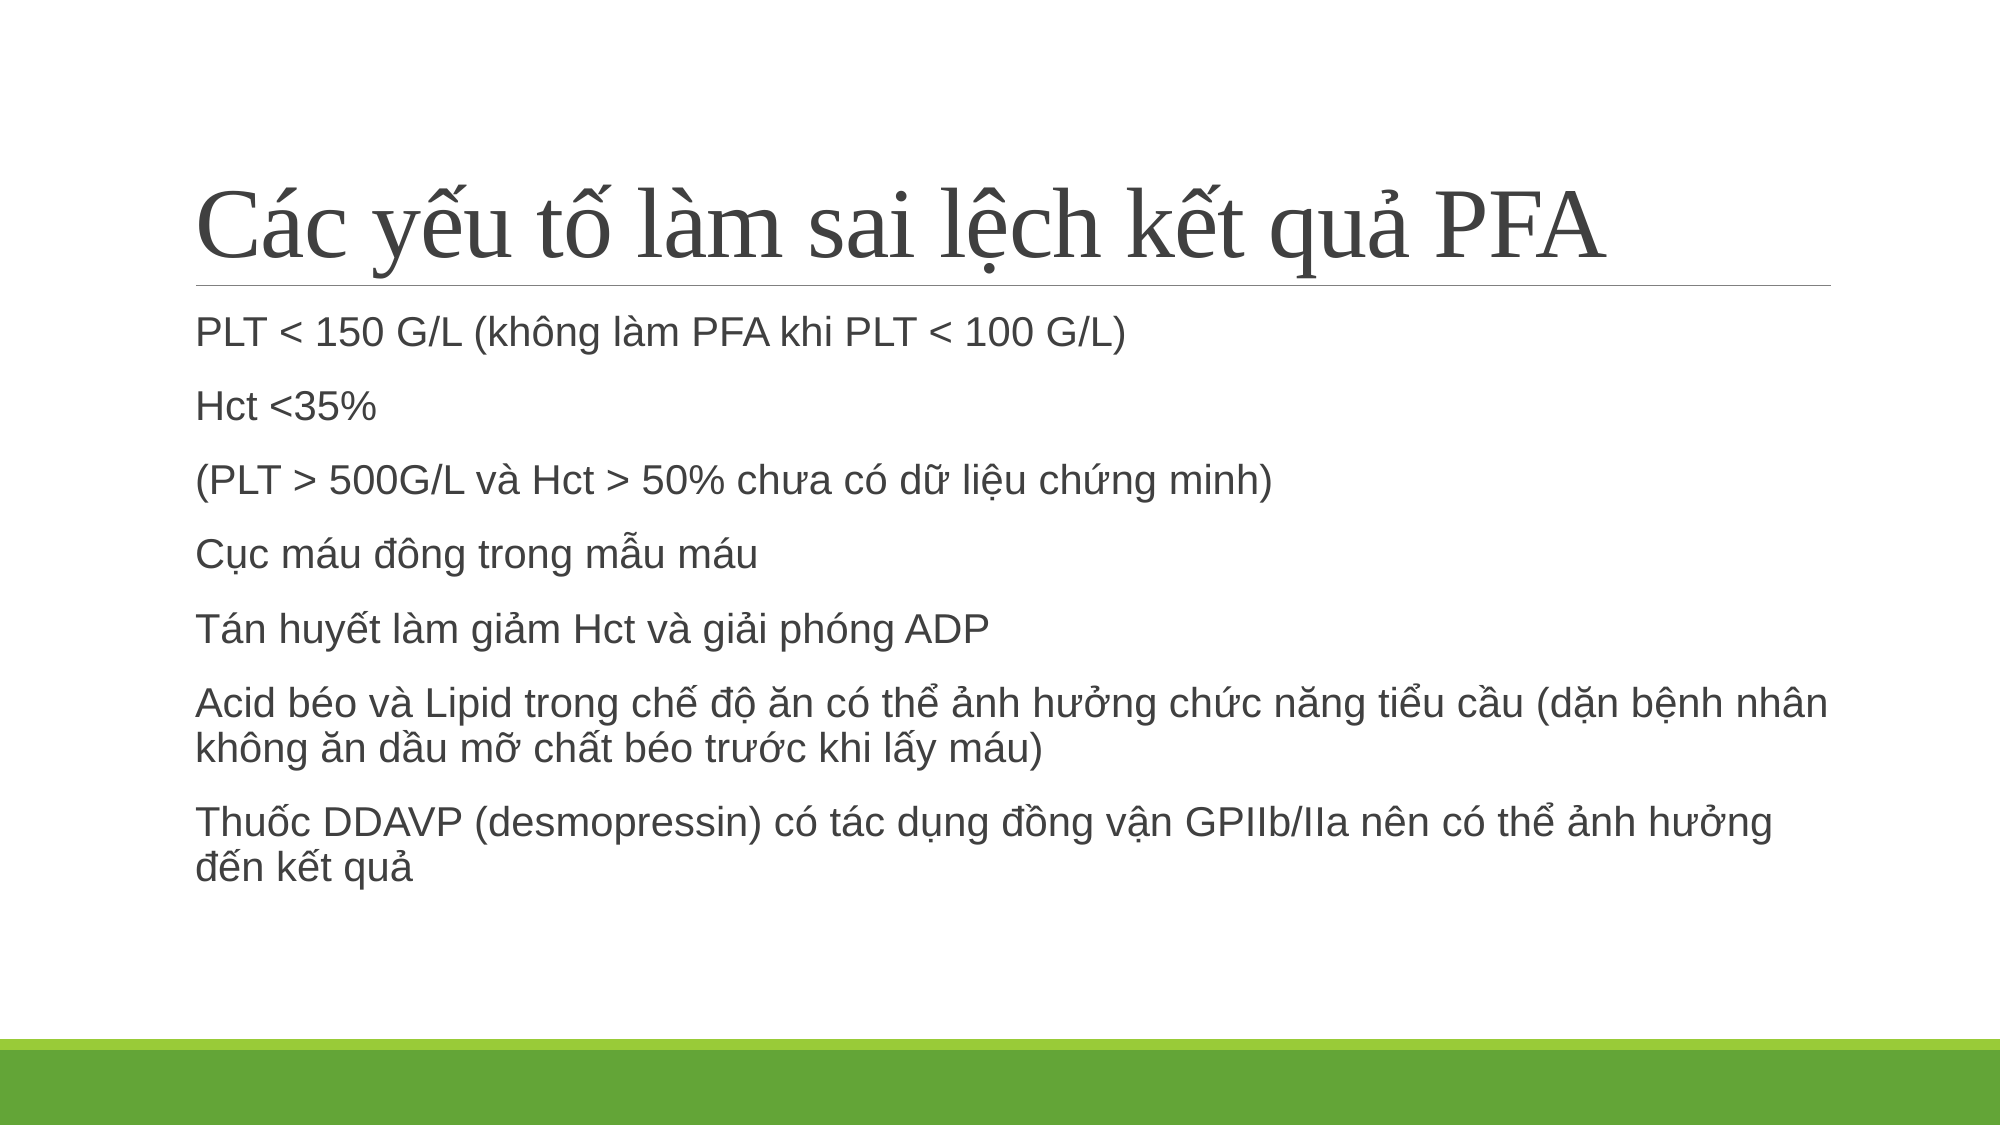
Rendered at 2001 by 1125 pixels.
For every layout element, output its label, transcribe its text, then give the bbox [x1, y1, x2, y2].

title Các yếu tố làm sai lệch kết quả PFA [180, 47, 1830, 285]
list PLT < 150 G/L (không làm PFA khi PLT < 100 G/L) Hct <35% (PLT > 500G/L và Hct > 50% chưa có dữ liệu chứng minh) Cục máu đông trong mẫu máu Tán huyết làm giảm Hct và giải phóng ADP Acid béo và Lipid trong chế độ ăn có thể ảnh hưởng chức năng tiểu cầu (dặn bệnh nhân không ăn dầu mỡ chất béo trước khi lấy máu) Thuốc DDAVP (desmopressin) có tác dụng đồng vận GPIIb/IIa nên có thể ảnh hưởng đến kết quả [180, 302, 1830, 963]
